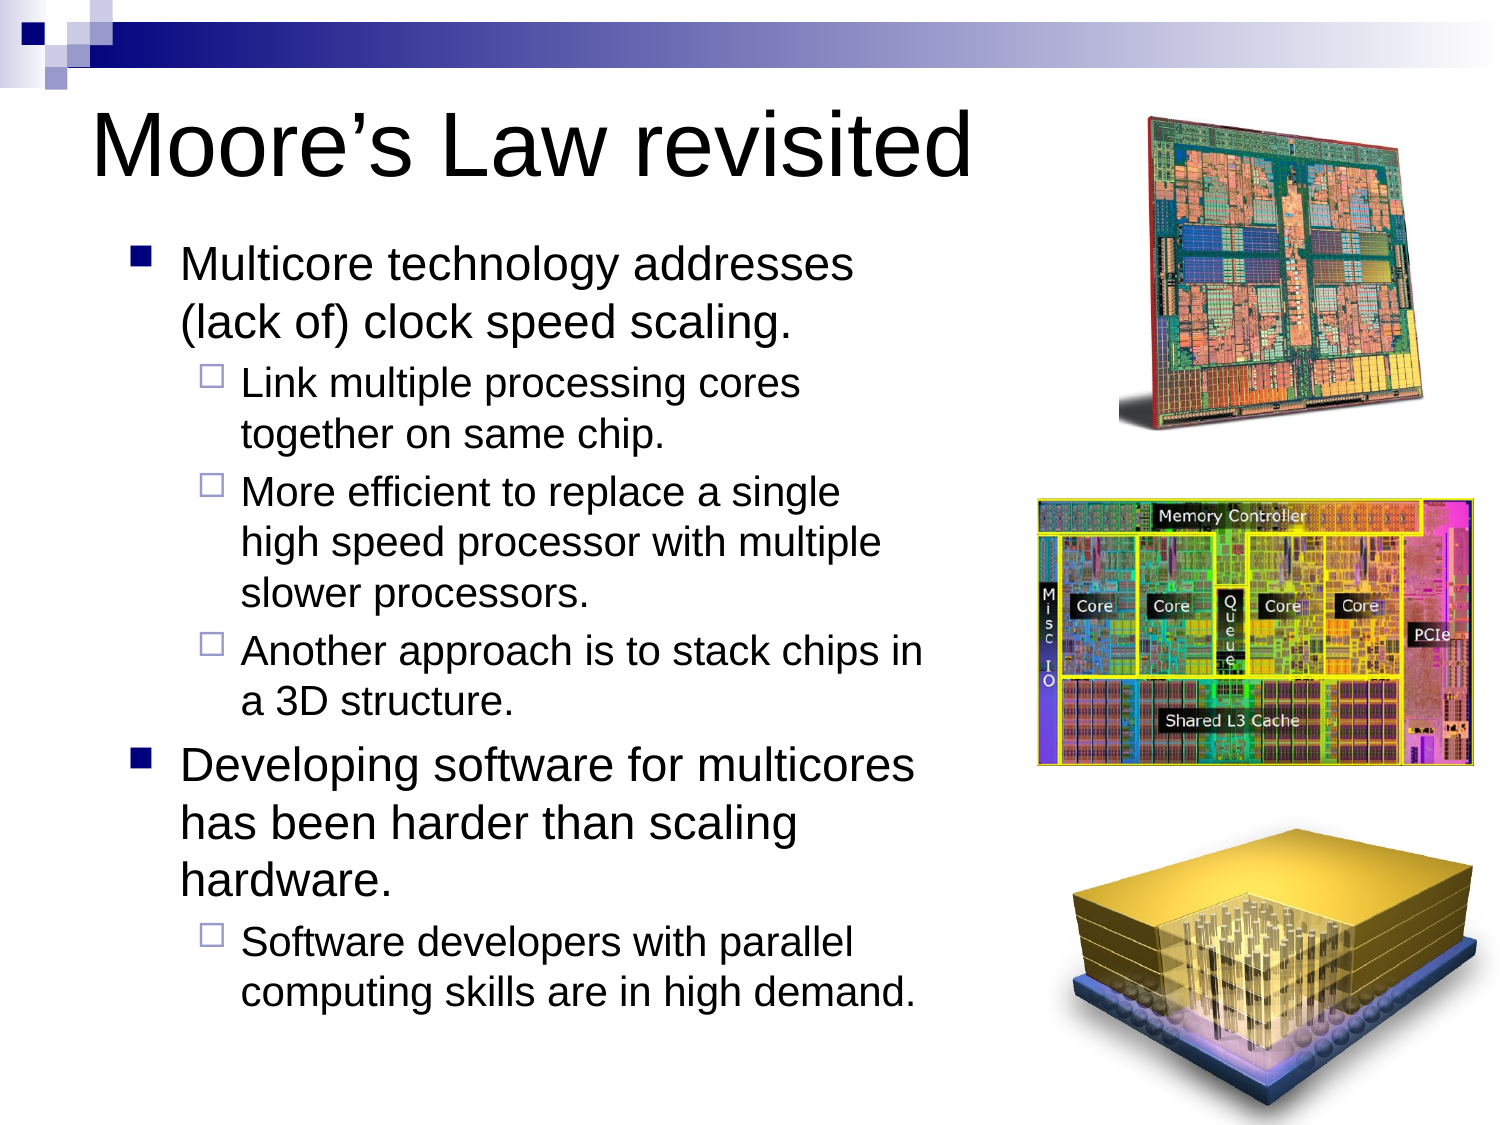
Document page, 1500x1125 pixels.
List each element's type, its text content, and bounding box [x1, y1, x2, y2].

picture [1119, 108, 1426, 431]
picture [1037, 498, 1475, 766]
picture [1037, 807, 1500, 1125]
title Moore’s Law revisited [75, 75, 1425, 205]
list Multicore technology addresses (lack of) clock speed scaling. Link multiple processing cores together on same chip. More efficient to replace a single high speed processor with multiple slower processors. Another approach is to stack chips in a 3D structure. Developing software for multicores has been harder than scaling hardware. Software developers with parallel computing skills are in high demand. [112, 224, 940, 1039]
